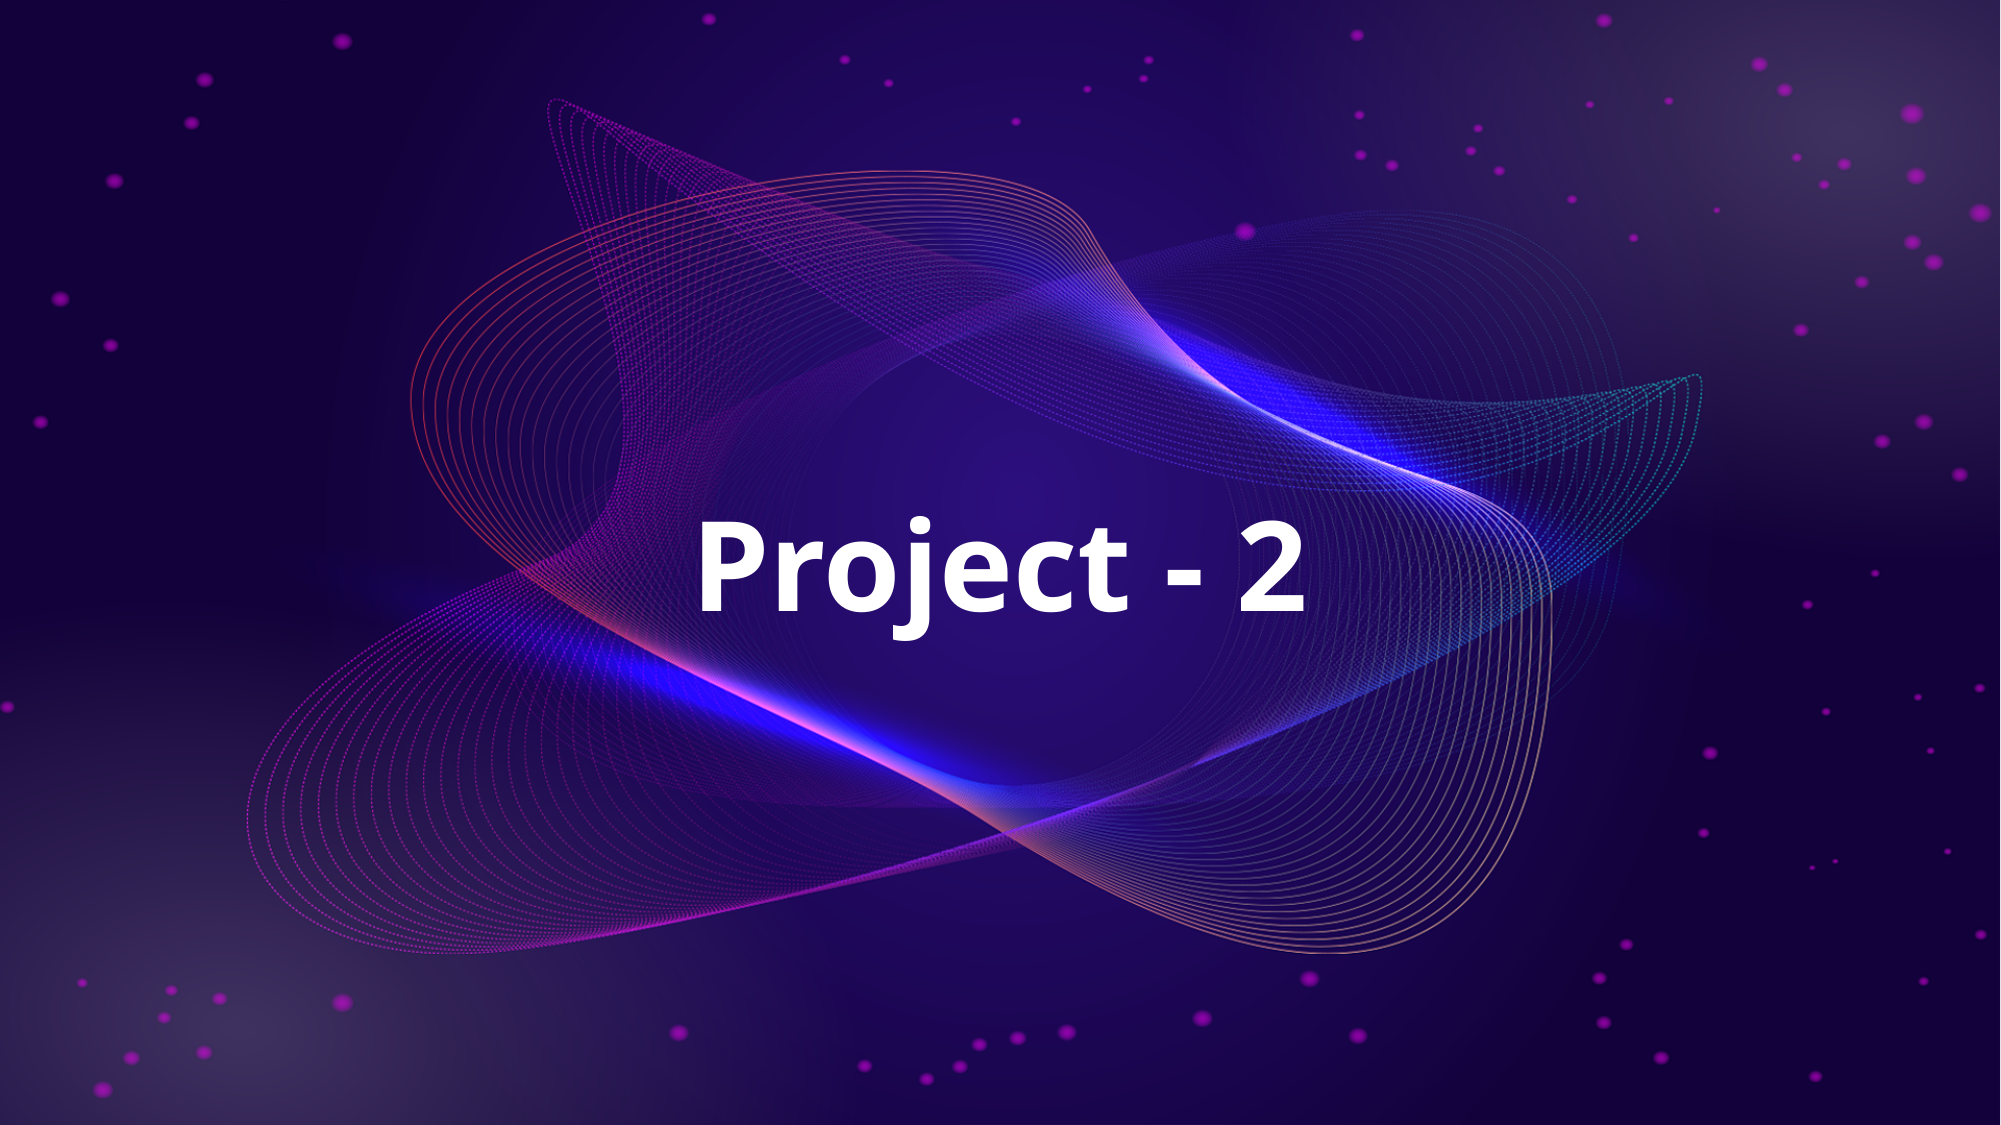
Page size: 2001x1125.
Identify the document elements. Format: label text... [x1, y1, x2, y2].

text_box Project - 2 [0, 479, 2000, 644]
picture [0, 0, 2001, 1125]
